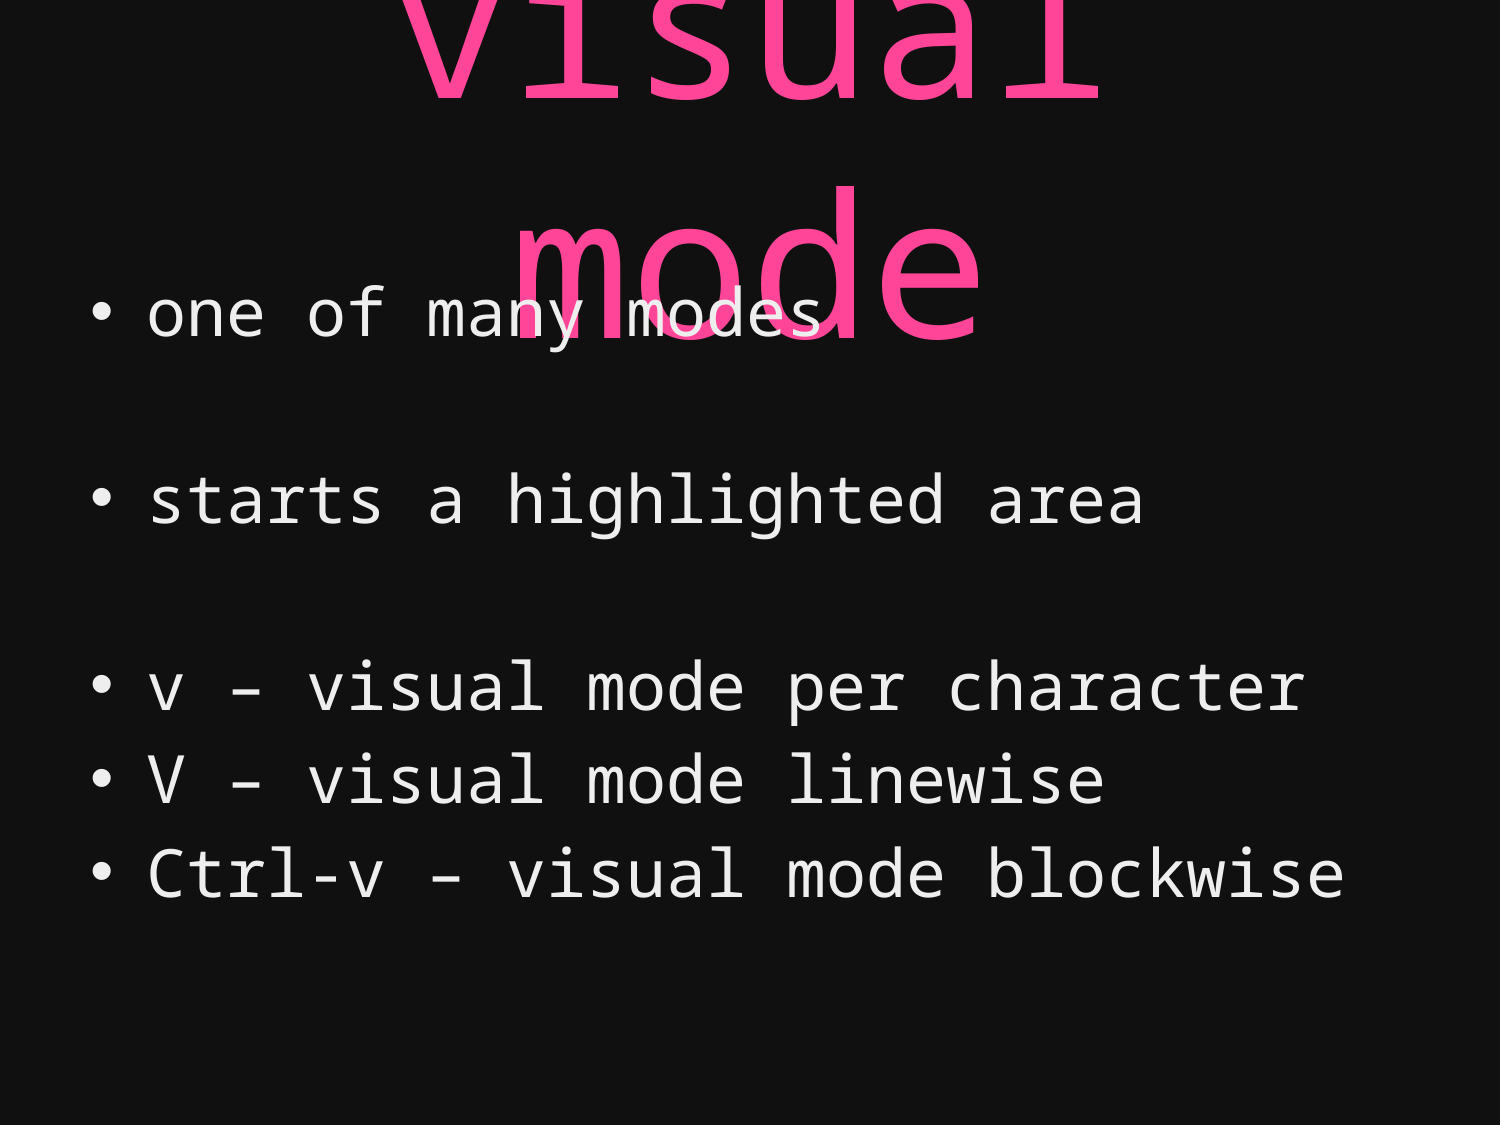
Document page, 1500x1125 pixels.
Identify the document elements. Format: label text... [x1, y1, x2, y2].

list one of many modes starts a highlighted area v – visual mode per character V – visual mode linewise Ctrl-v – visual mode blockwise [75, 262, 1425, 1005]
title visual mode [75, 45, 1425, 233]
